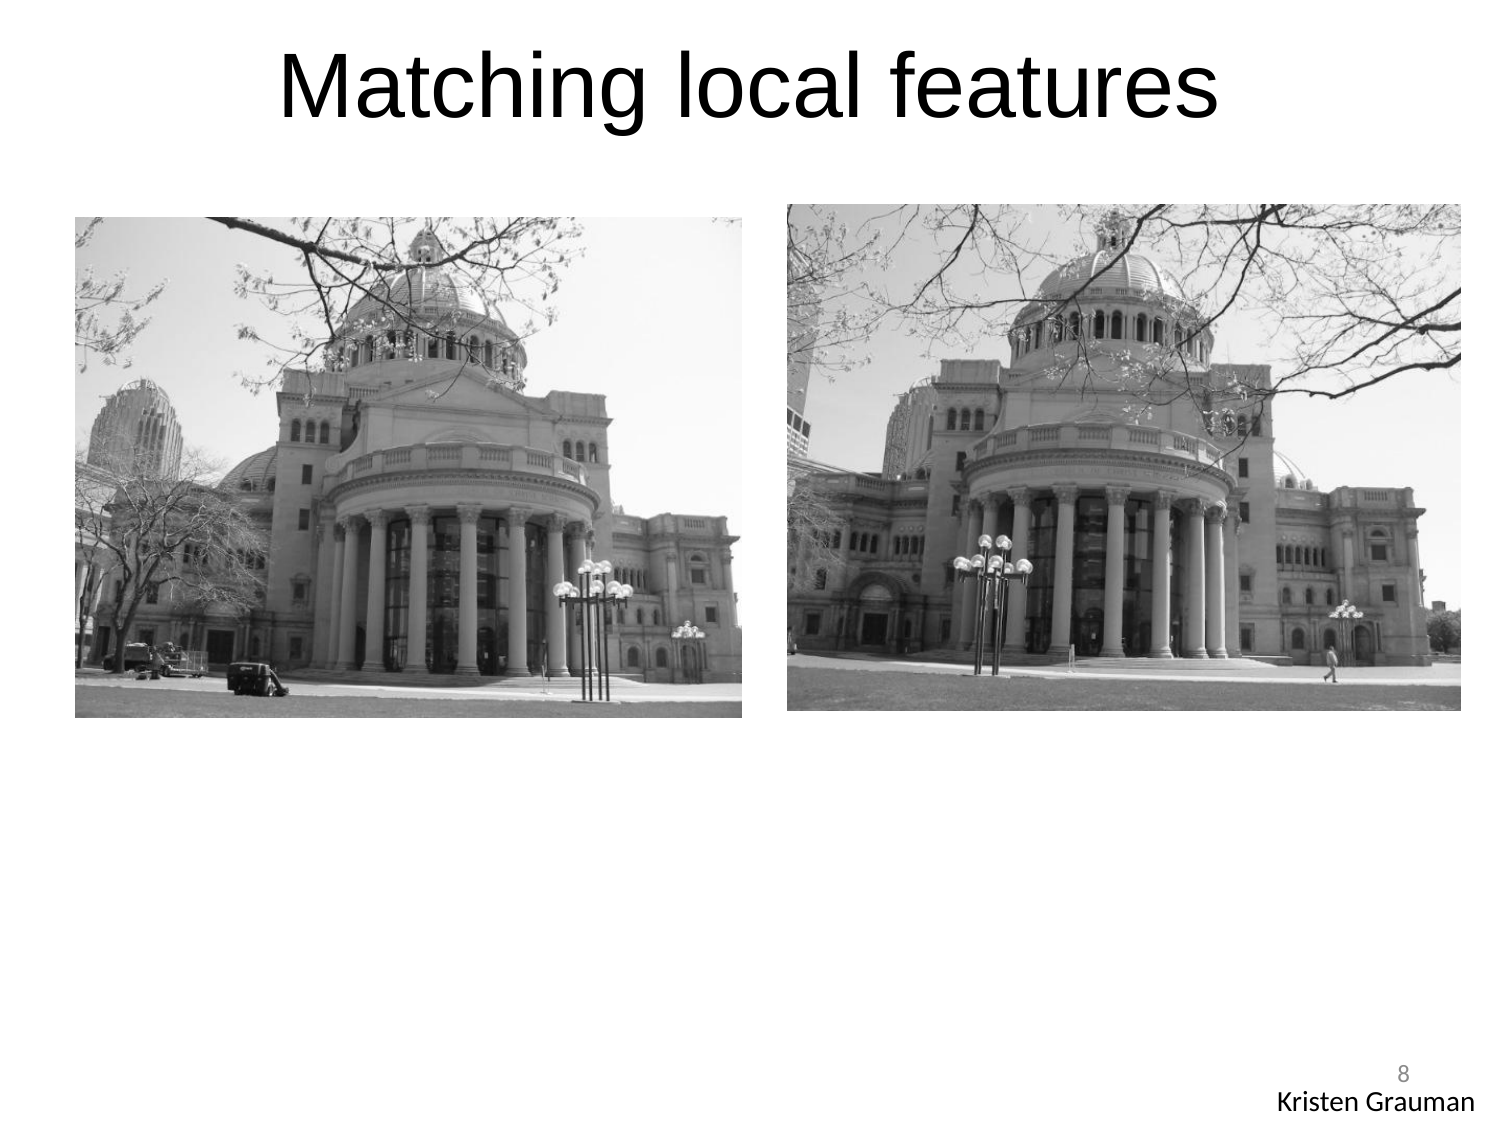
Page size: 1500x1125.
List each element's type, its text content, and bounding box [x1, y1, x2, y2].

slide_number 8 [1074, 1042, 1425, 1103]
picture [787, 204, 1462, 711]
text_box Kristen Grauman [1262, 1074, 1500, 1125]
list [74, 217, 742, 718]
title Matching local features [75, 0, 1425, 175]
